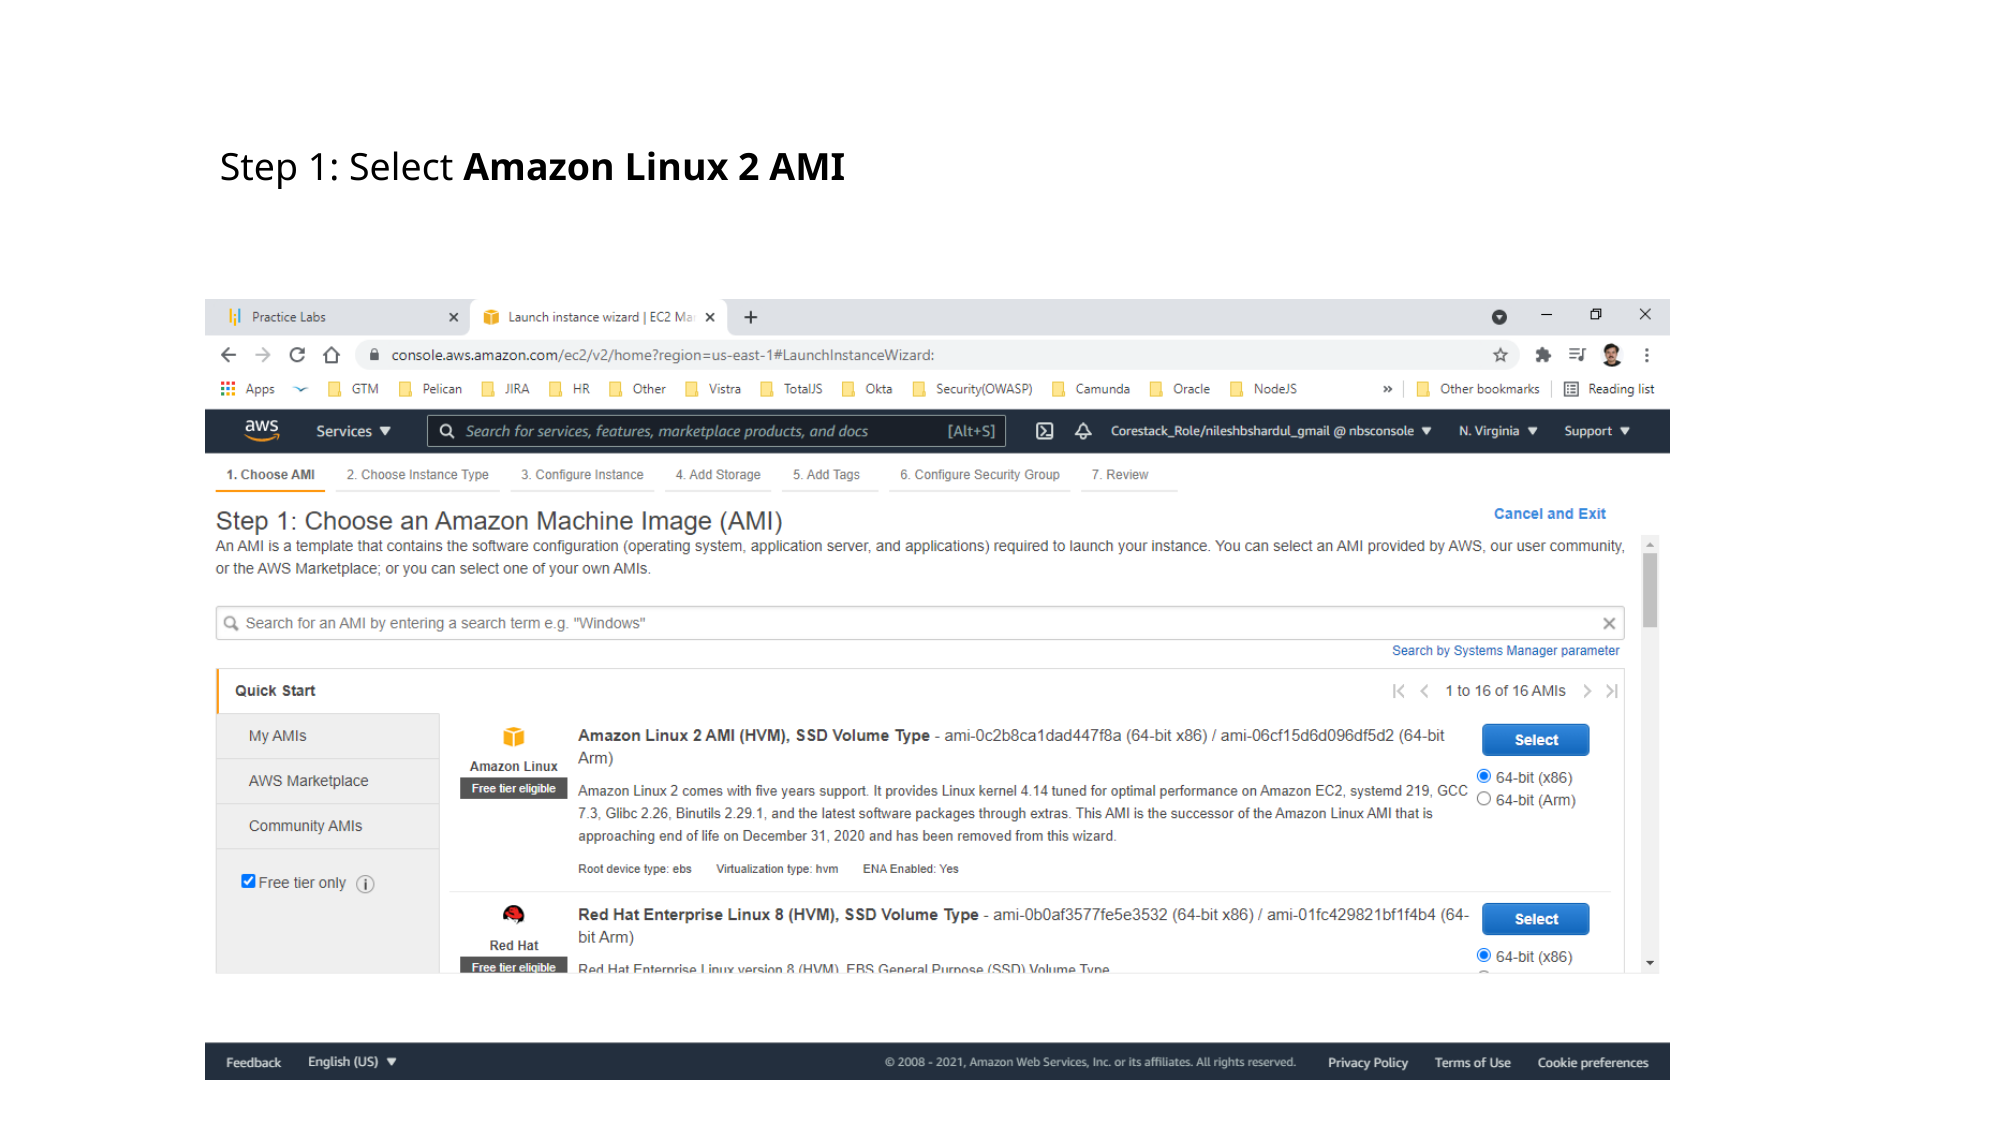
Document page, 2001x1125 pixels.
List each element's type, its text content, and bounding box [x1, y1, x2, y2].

title Step 1: Select Amazon Linux 2 AMI [205, 59, 1863, 278]
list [205, 299, 1670, 1080]
